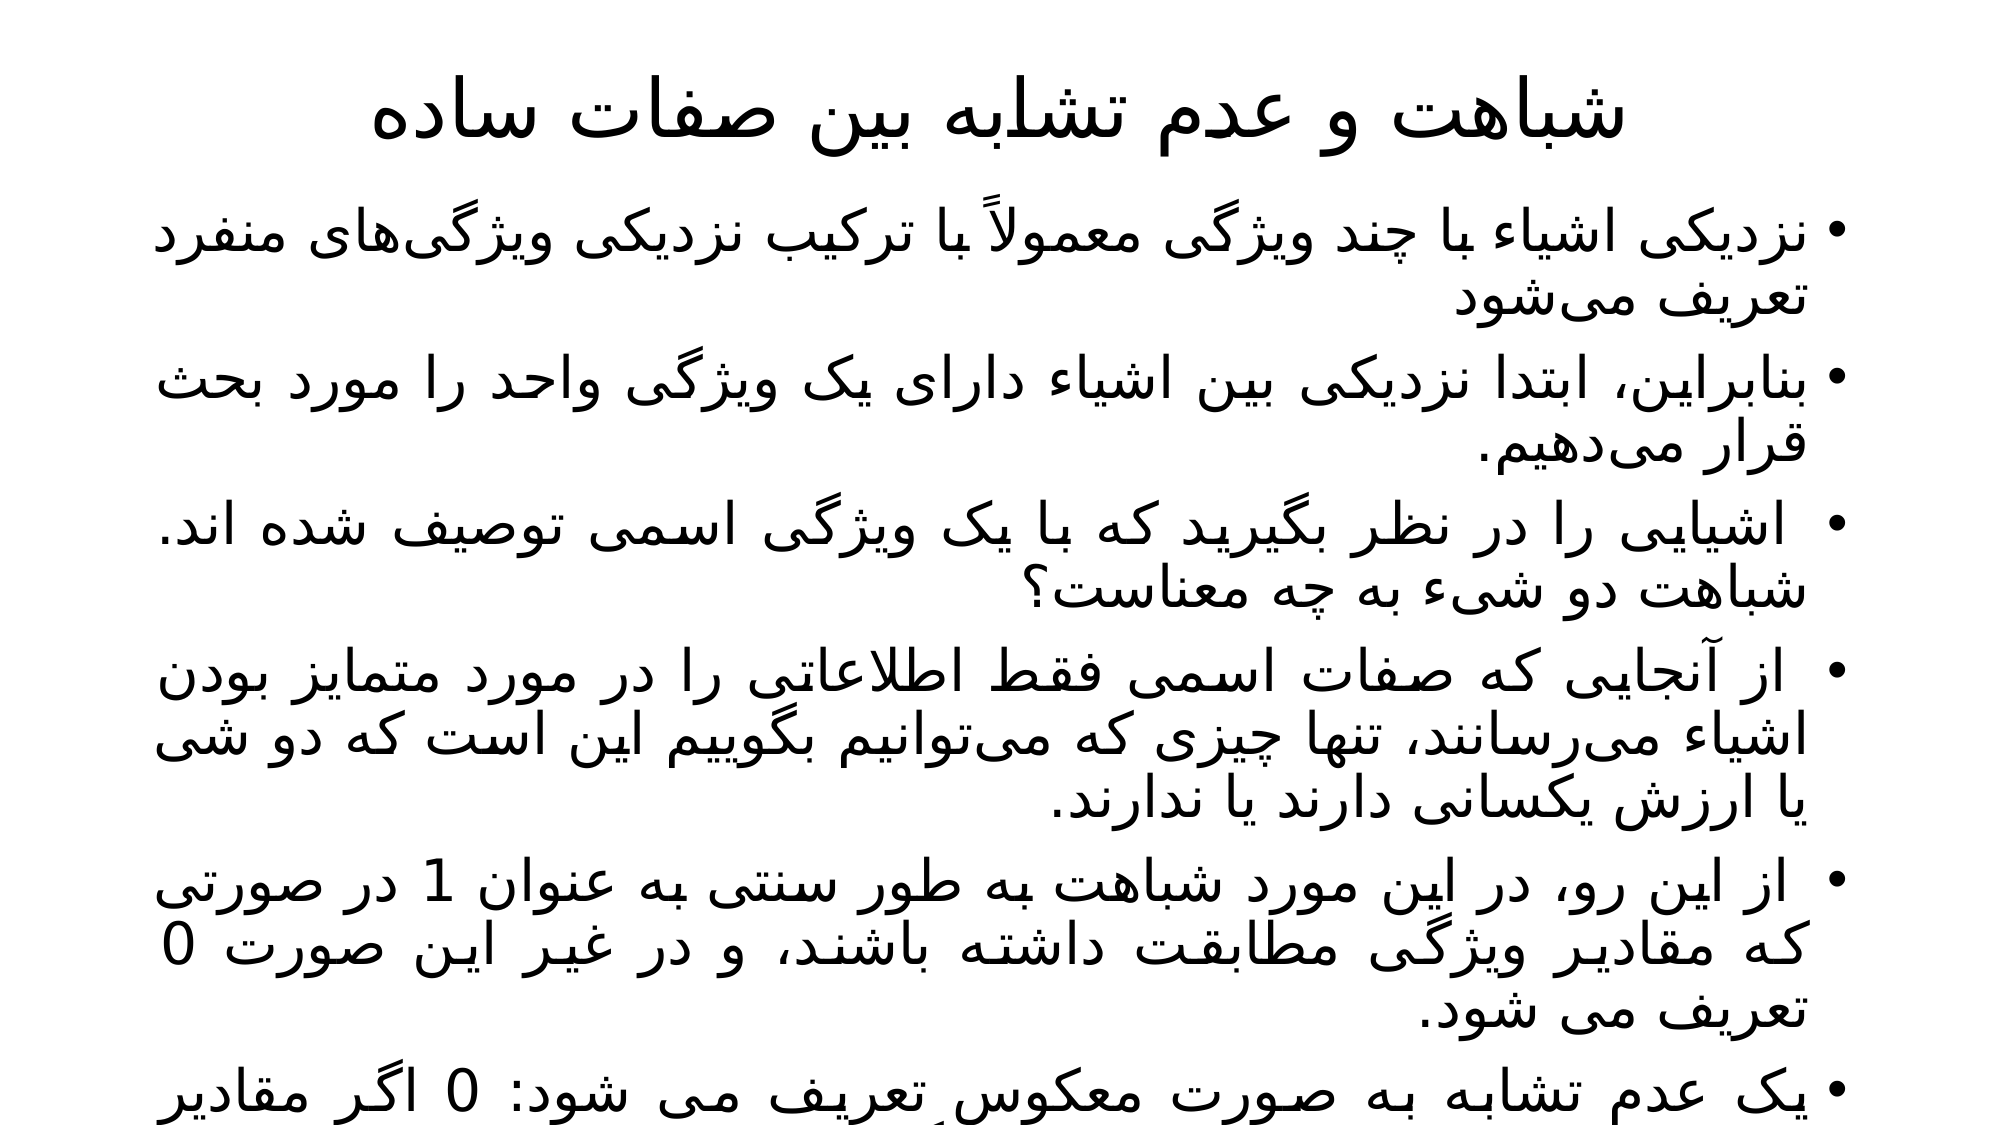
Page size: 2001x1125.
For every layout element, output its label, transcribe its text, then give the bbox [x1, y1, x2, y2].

list نزدیکی اشیاء با چند ویژگی معمولاً با ترکیب نزدیکی ویژگی‌های منفرد تعریف می‌شود بنابراین، ابتدا نزدیکی بین اشیاء دارای یک ویژگی واحد را مورد بحث قرار می‌دهیم. اشیایی را در نظر بگیرید که با یک ویژگی اسمی توصیف شده اند. شباهت دو شیء به چه معناست؟ از آنجایی که صفات اسمی فقط اطلاعاتی را در مورد متمایز بودن اشیاء می‌رسانند، تنها چیزی که می‌توانیم بگوییم این است که دو شی یا ارزش یکسانی دارند یا ندارند. از این رو، در این مورد شباهت به طور سنتی به عنوان 1 در صورتی که مقادیر ویژگی مطابقت داشته باشند، و در غیر این صورت 0 تعریف می شود. یک عدم تشابه به صورت معکوس تعریف می شود: 0 اگر مقادیر مشخصه مطابقت داشته باشند و 1 اگر با هم مطابقت ندارند. [137, 193, 1863, 1014]
title شباهت و عدم تشابه بین صفات ساده [137, 59, 1863, 163]
